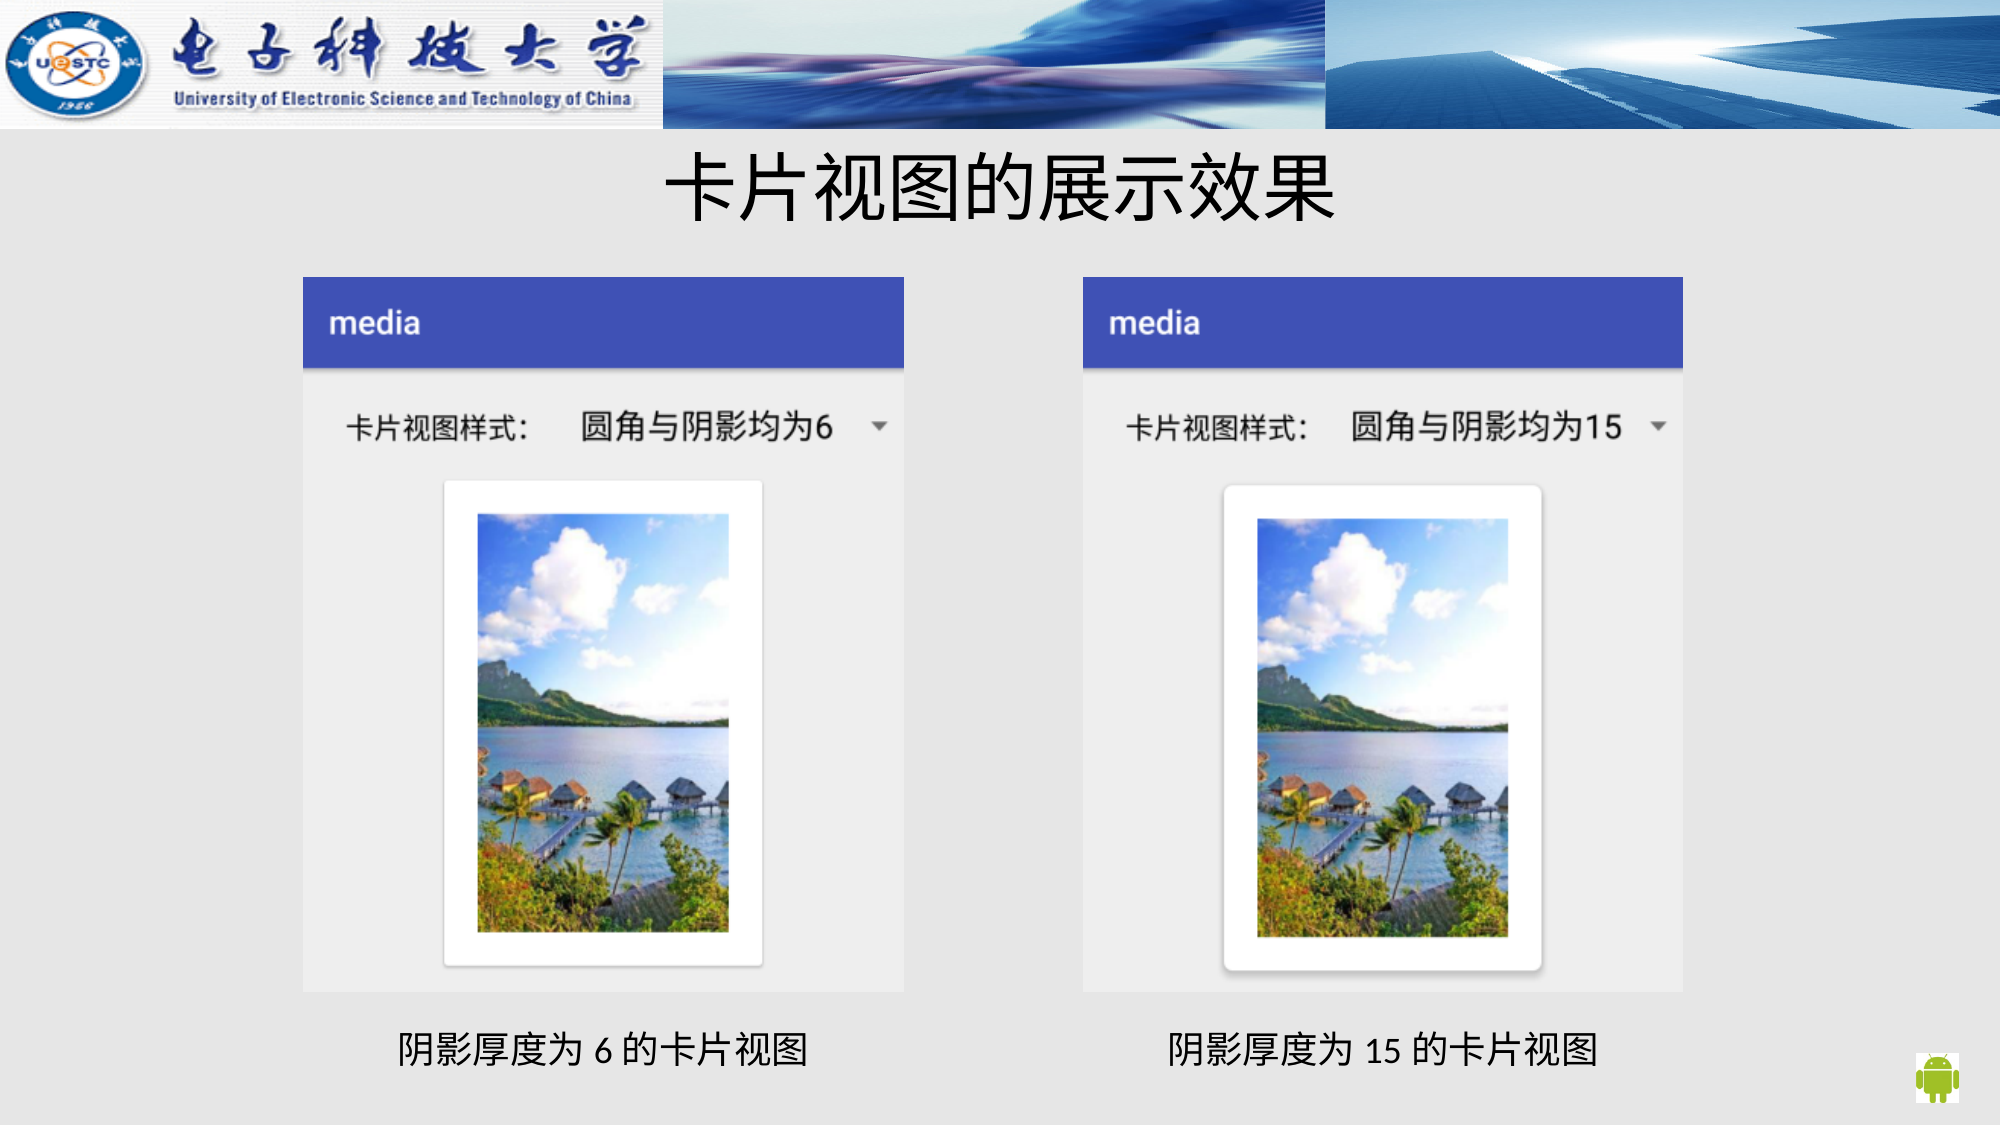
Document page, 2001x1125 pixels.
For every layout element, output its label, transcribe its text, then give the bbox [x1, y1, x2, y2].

title 卡片视图的展示效果 [137, 82, 1863, 300]
text_box 阴影厚度为6的卡片视图 [382, 1019, 825, 1079]
text_box 阴影厚度为15的卡片视图 [1152, 1019, 1614, 1079]
picture [1916, 1053, 1959, 1103]
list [303, 277, 904, 992]
picture [1082, 277, 1683, 992]
picture [0, 0, 2000, 129]
